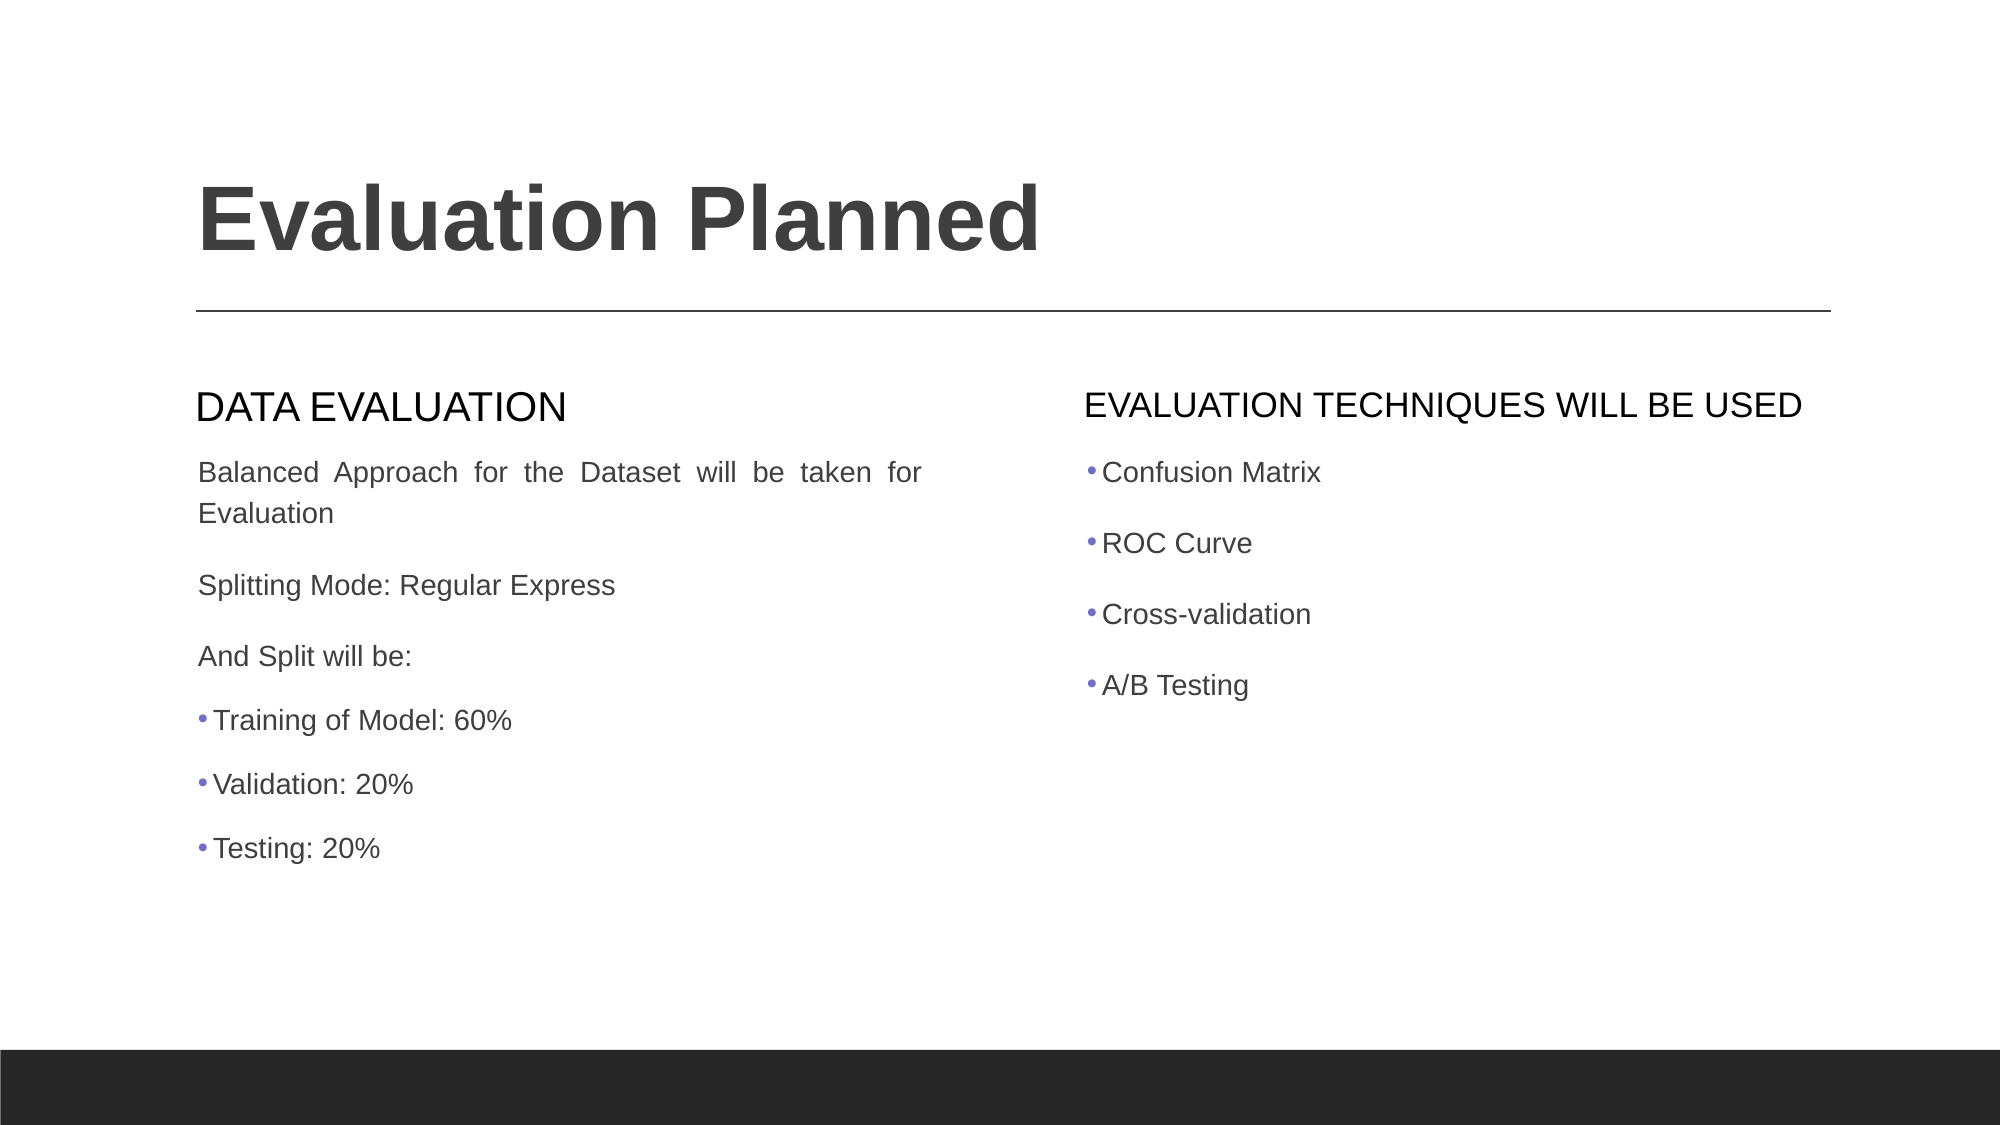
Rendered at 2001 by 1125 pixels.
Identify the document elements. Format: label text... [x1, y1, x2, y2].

list Balanced Approach for the Dataset will be taken for Evaluation Splitting Mode: Regular Express And Split will be: Training of Model: 60% Validation: 20% Testing: 20% [180, 427, 942, 906]
list Confusion Matrix ROC Curve Cross-validation A/B Testing [1068, 427, 1830, 906]
list DATA EVALUATION [180, 337, 942, 427]
list EVALUATION TECHNIQUES WILL BE USED [1068, 337, 1830, 427]
title Evaluation Planned [180, 47, 1830, 285]
